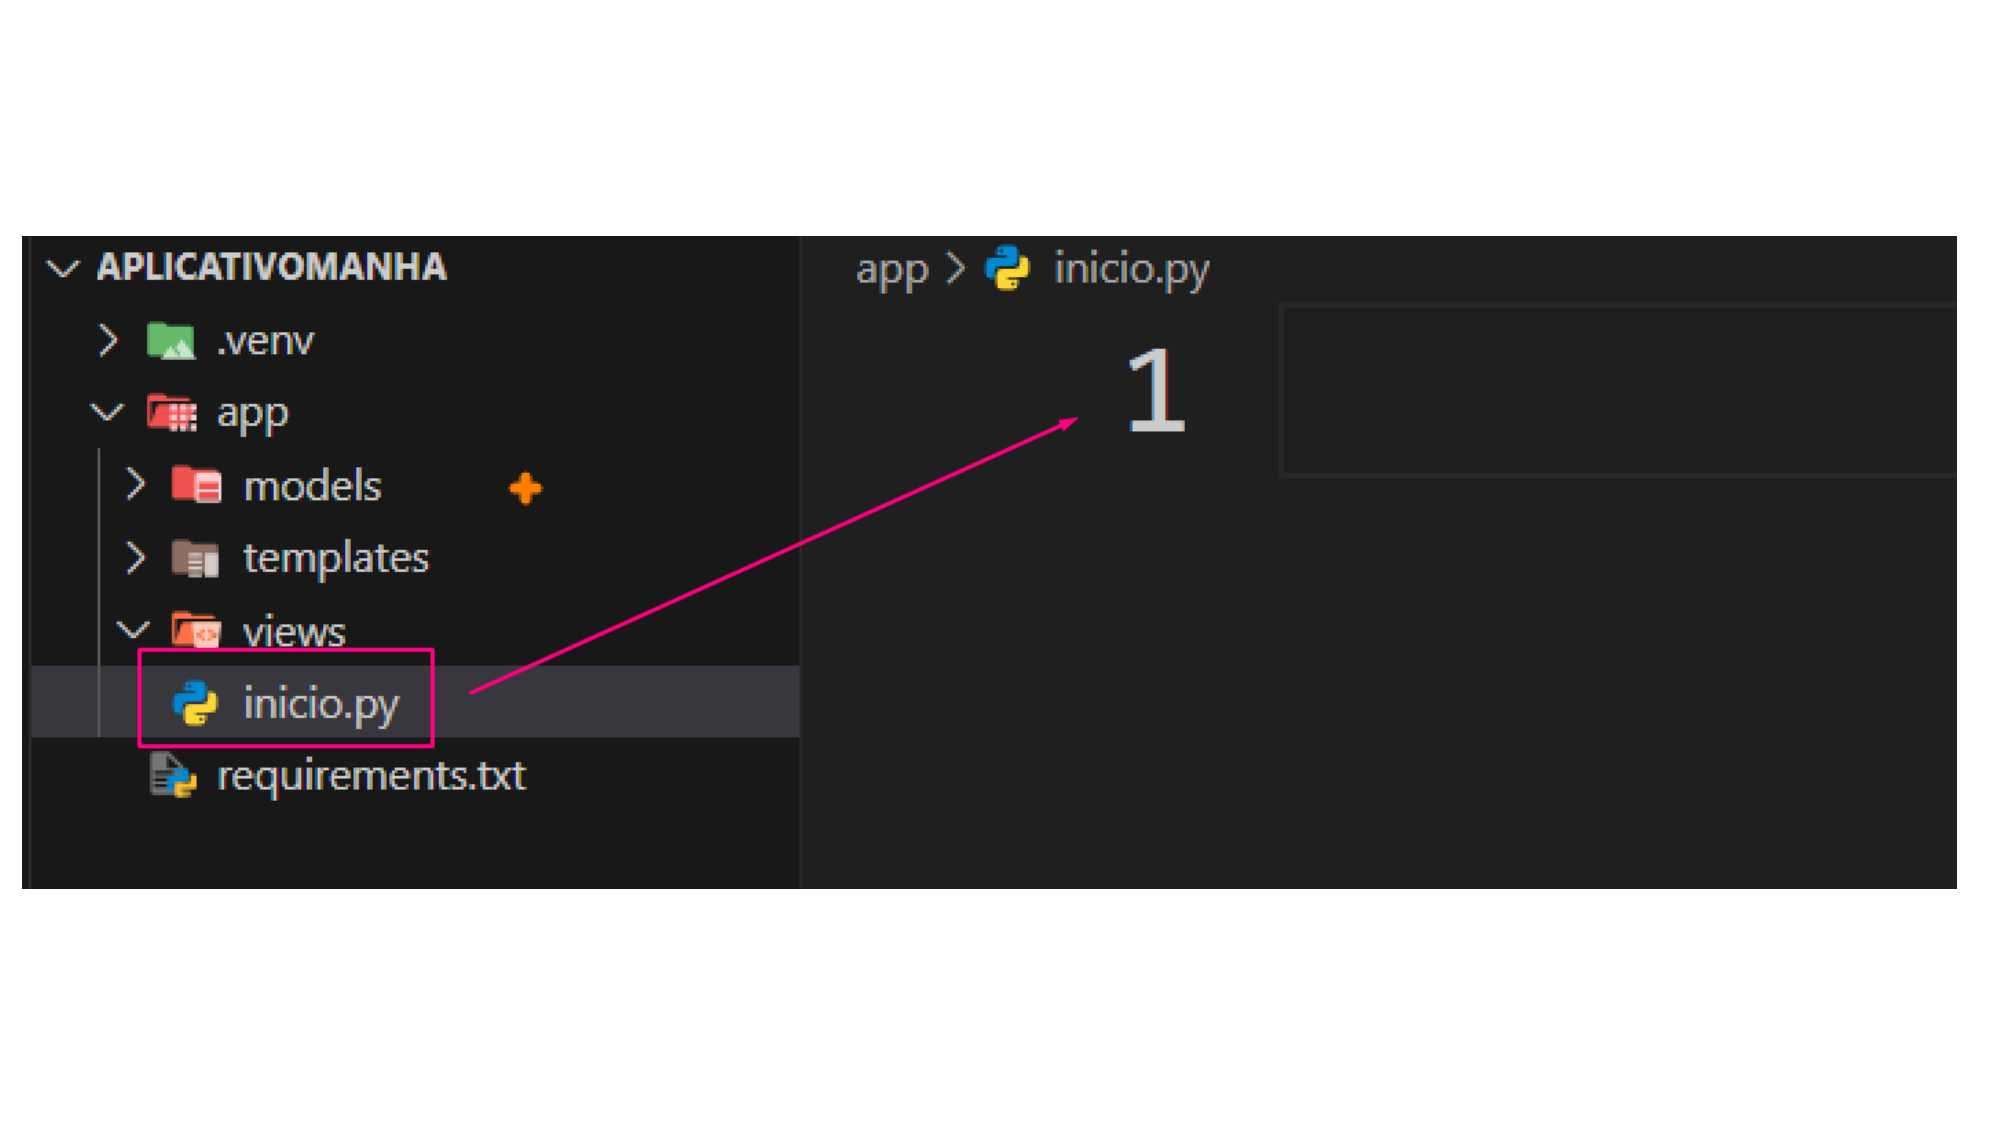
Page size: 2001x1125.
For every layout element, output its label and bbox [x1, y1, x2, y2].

picture [22, 236, 1957, 889]
